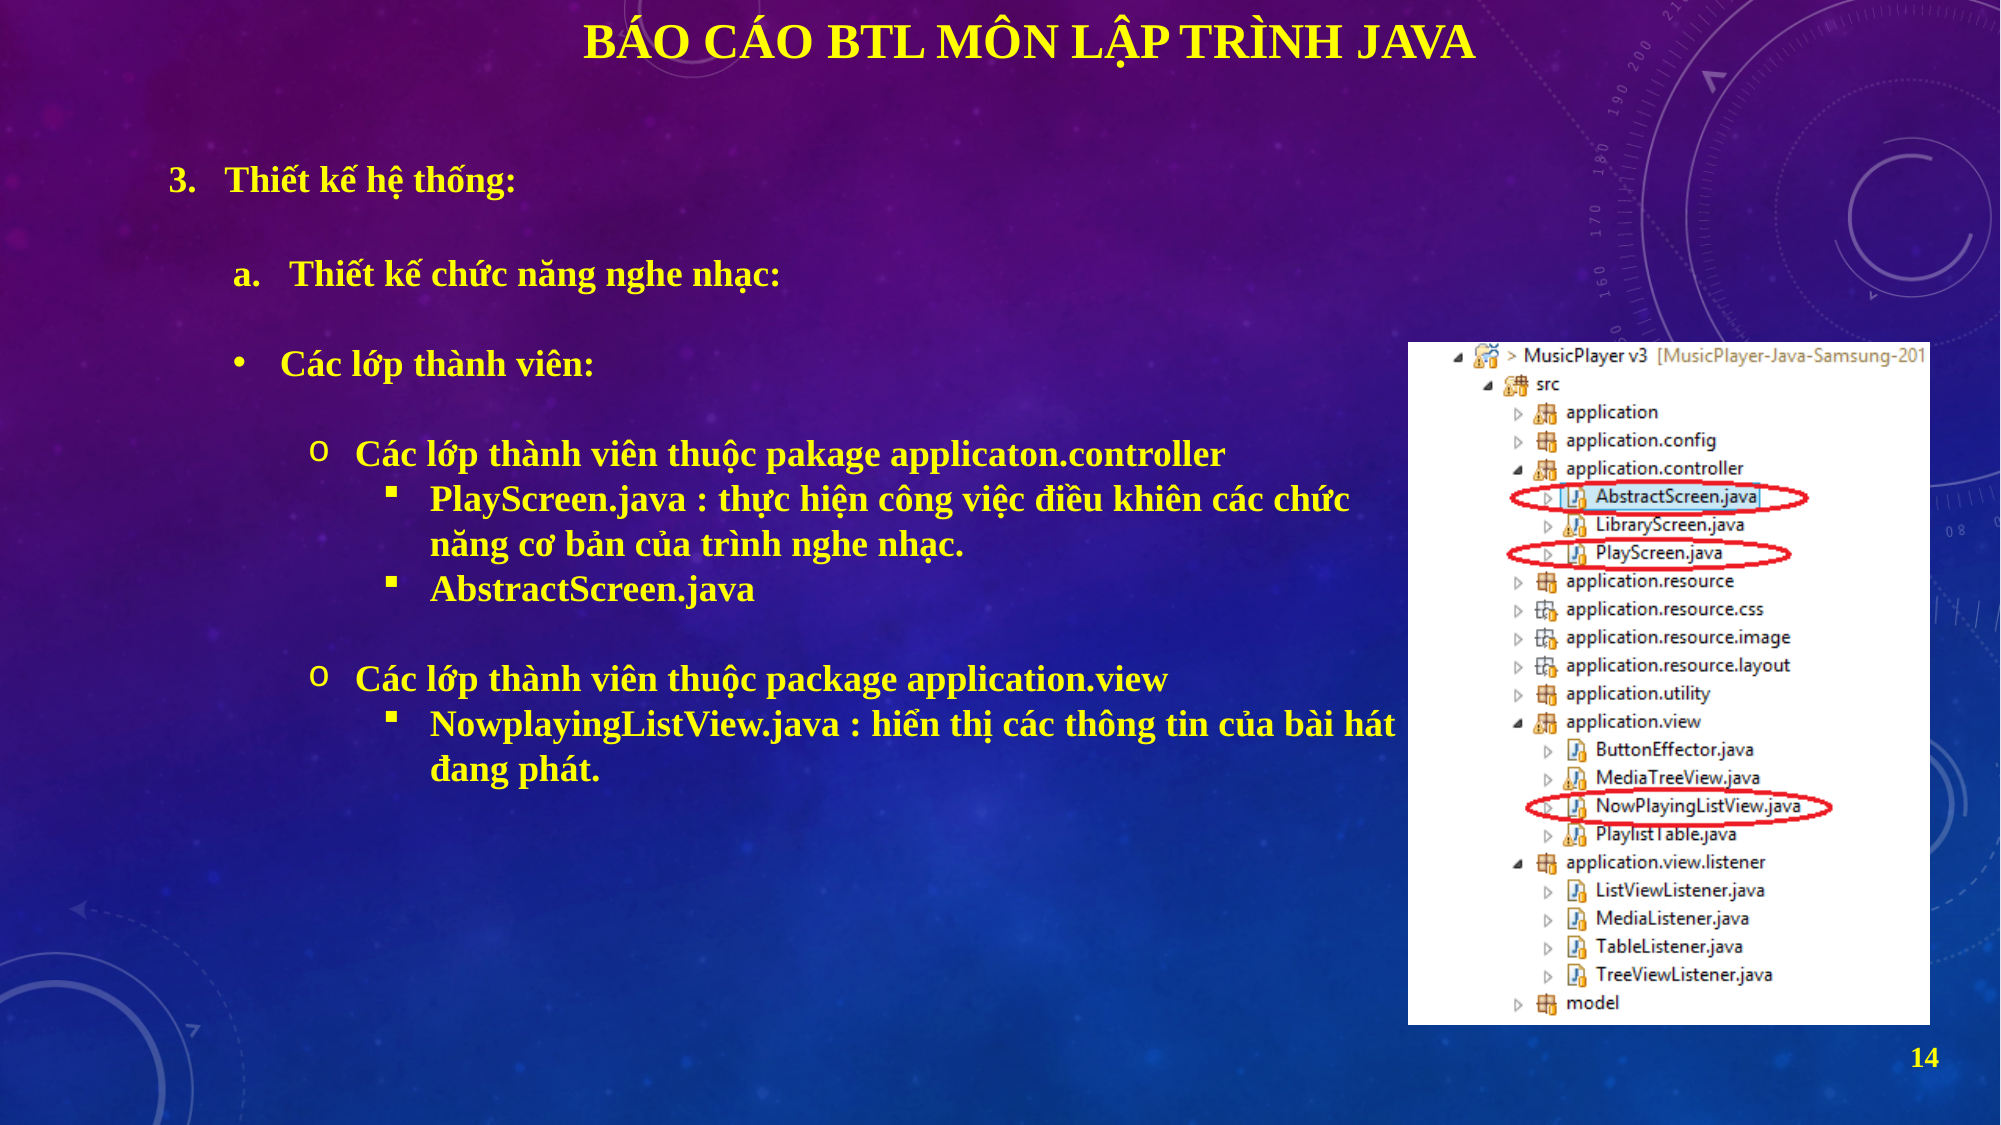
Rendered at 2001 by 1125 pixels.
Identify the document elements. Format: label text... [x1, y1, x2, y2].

picture [0, 0, 2001, 1125]
text_box Thiết kế chức năng nghe nhạc: Các lớp thành viên: Các lớp thành viên thuộc pakage applicaton.controller PlayScreen.java : thực hiện công việc điều khiên các chức năng cơ bản của trình nghe nhạc. AbstractScreen.java Các lớp thành viên thuộc package application.view NowplayingListView.java : hiển thị các thông tin của bài hát đang phát. [218, 241, 1904, 932]
text_box Báo cáo BTL Môn Lập trình Java [59, 0, 2000, 84]
text_box 3. Thiết kế hệ thống: [153, 147, 533, 208]
text_box 14 [1864, 1024, 1955, 1087]
